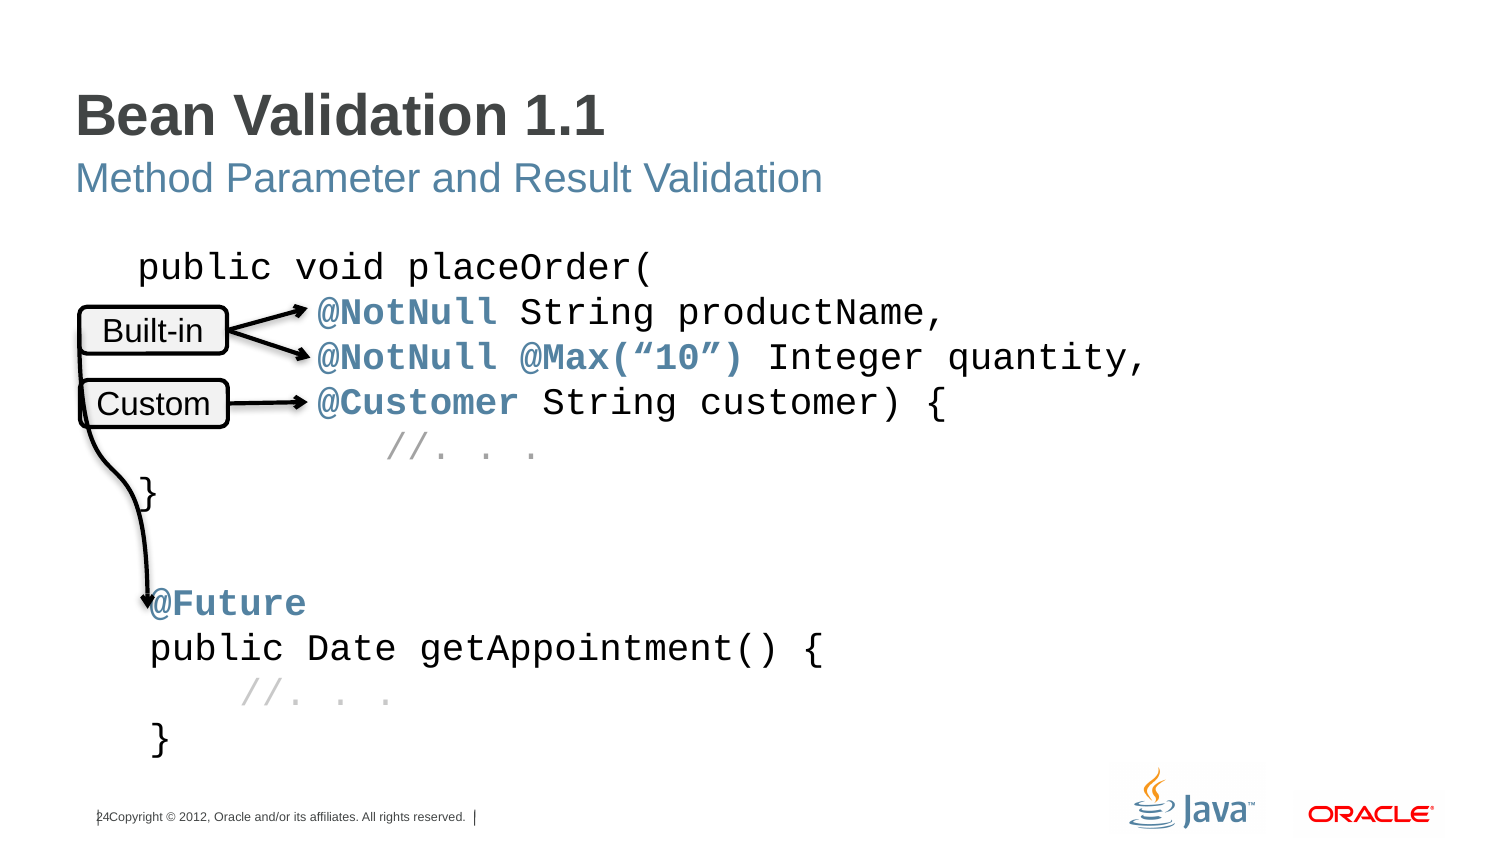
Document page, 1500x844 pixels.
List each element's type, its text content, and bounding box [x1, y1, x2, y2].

text_box @Future public Date getAppointment() { //. . . } [134, 570, 885, 765]
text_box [226, 307, 309, 329]
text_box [78, 327, 148, 610]
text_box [226, 329, 311, 359]
text_box Built-in [77, 304, 122, 326]
list Method Parameter and Result Validation [75, 150, 1425, 201]
picture [1109, 762, 1266, 834]
text_box public void placeOrder( @NotNull String productName, @NotNull @Max(“10”) Integer quantity, @Customer String customer) { //. . . } [122, 234, 1208, 520]
picture [1293, 790, 1445, 838]
title Bean Validation 1.1 [75, 78, 1425, 149]
